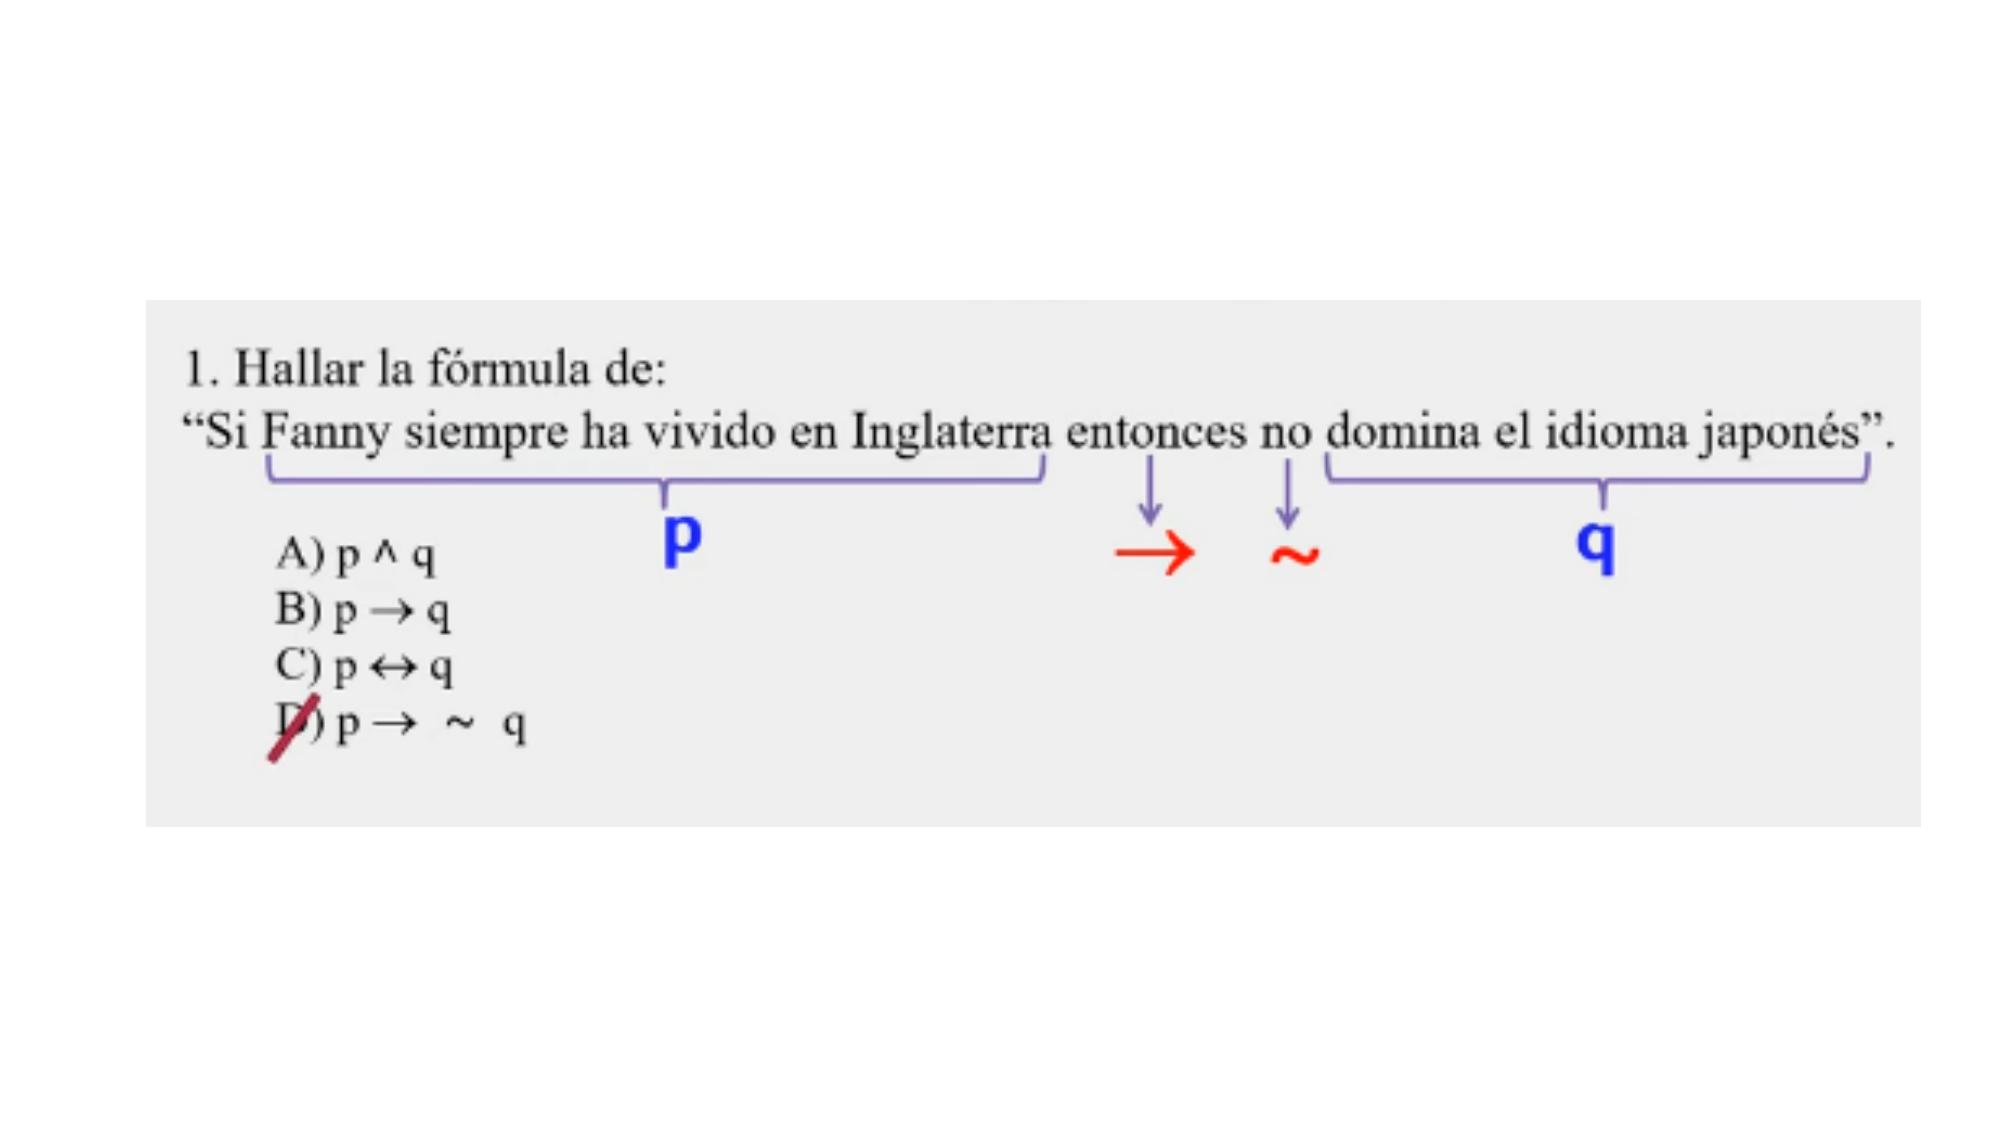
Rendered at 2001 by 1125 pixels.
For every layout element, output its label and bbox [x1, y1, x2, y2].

picture [146, 300, 1921, 827]
